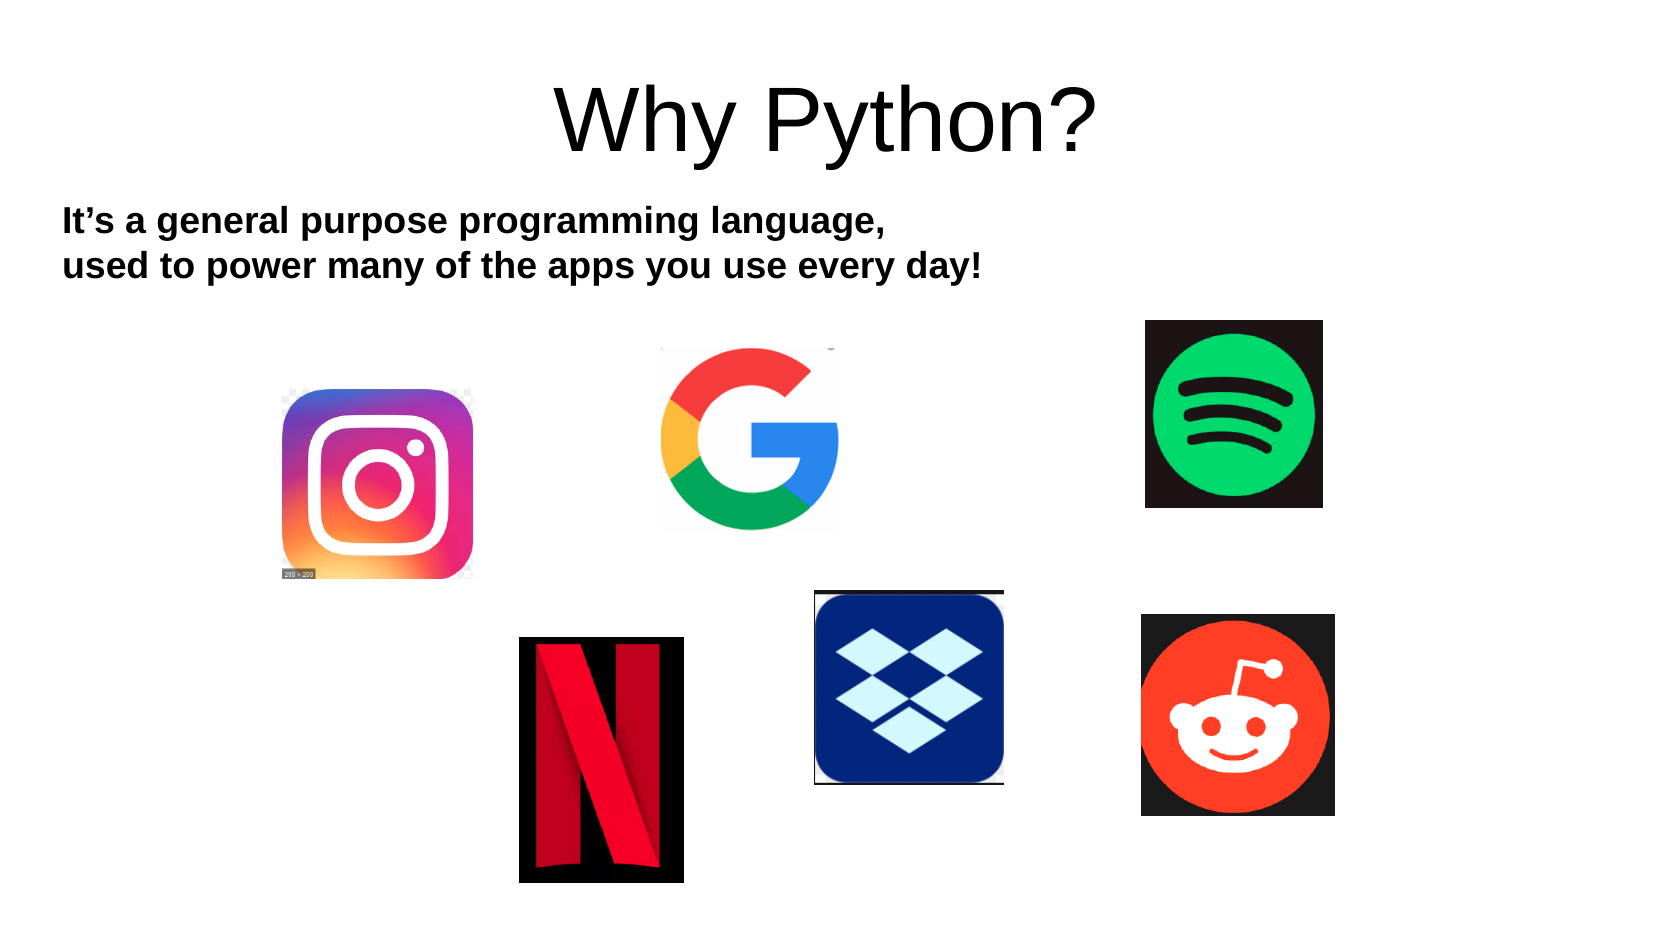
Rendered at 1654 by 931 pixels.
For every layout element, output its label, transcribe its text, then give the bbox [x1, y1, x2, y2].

picture [281, 389, 473, 579]
picture [661, 347, 839, 532]
picture [1140, 613, 1335, 817]
picture [1145, 320, 1323, 509]
text_box Why Python? [82, 37, 1571, 193]
text_box It’s a general purpose programming language, used to power many of the apps you use every day! [47, 188, 999, 288]
picture [814, 590, 1005, 786]
picture [519, 637, 684, 883]
